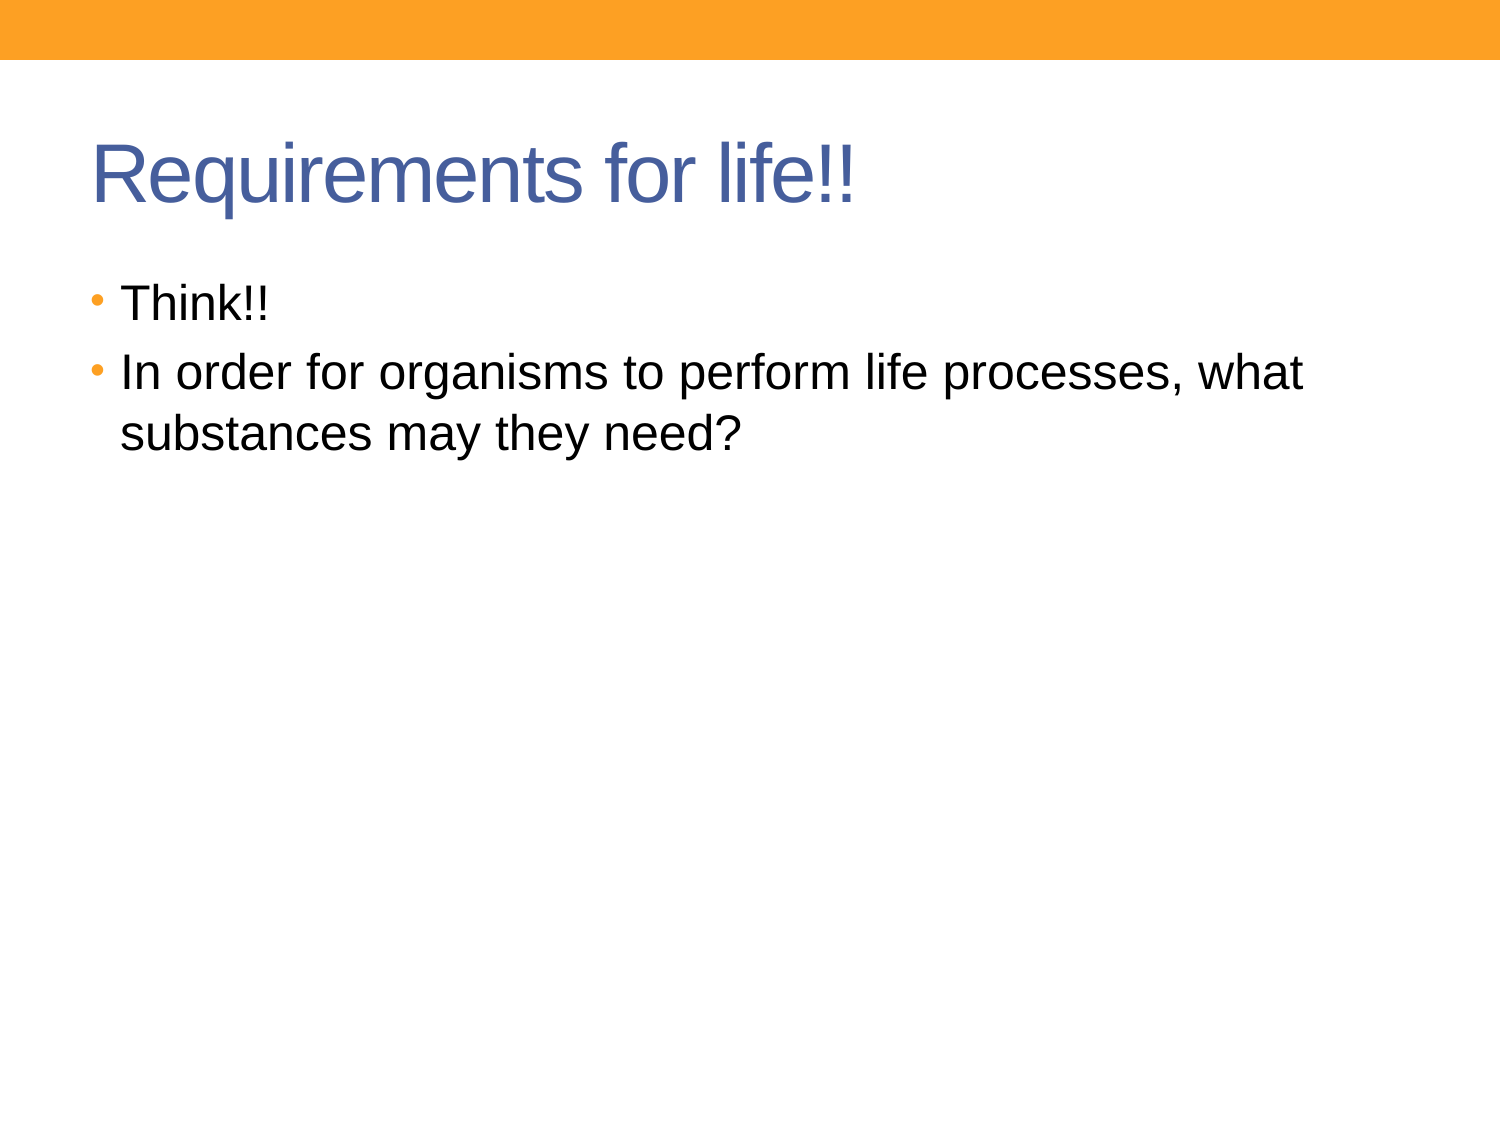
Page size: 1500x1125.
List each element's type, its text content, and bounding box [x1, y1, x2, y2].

title Requirements for life!! [75, 87, 1425, 250]
list Think!! In order for organisms to perform life processes, what substances may they need? [75, 262, 1425, 1063]
